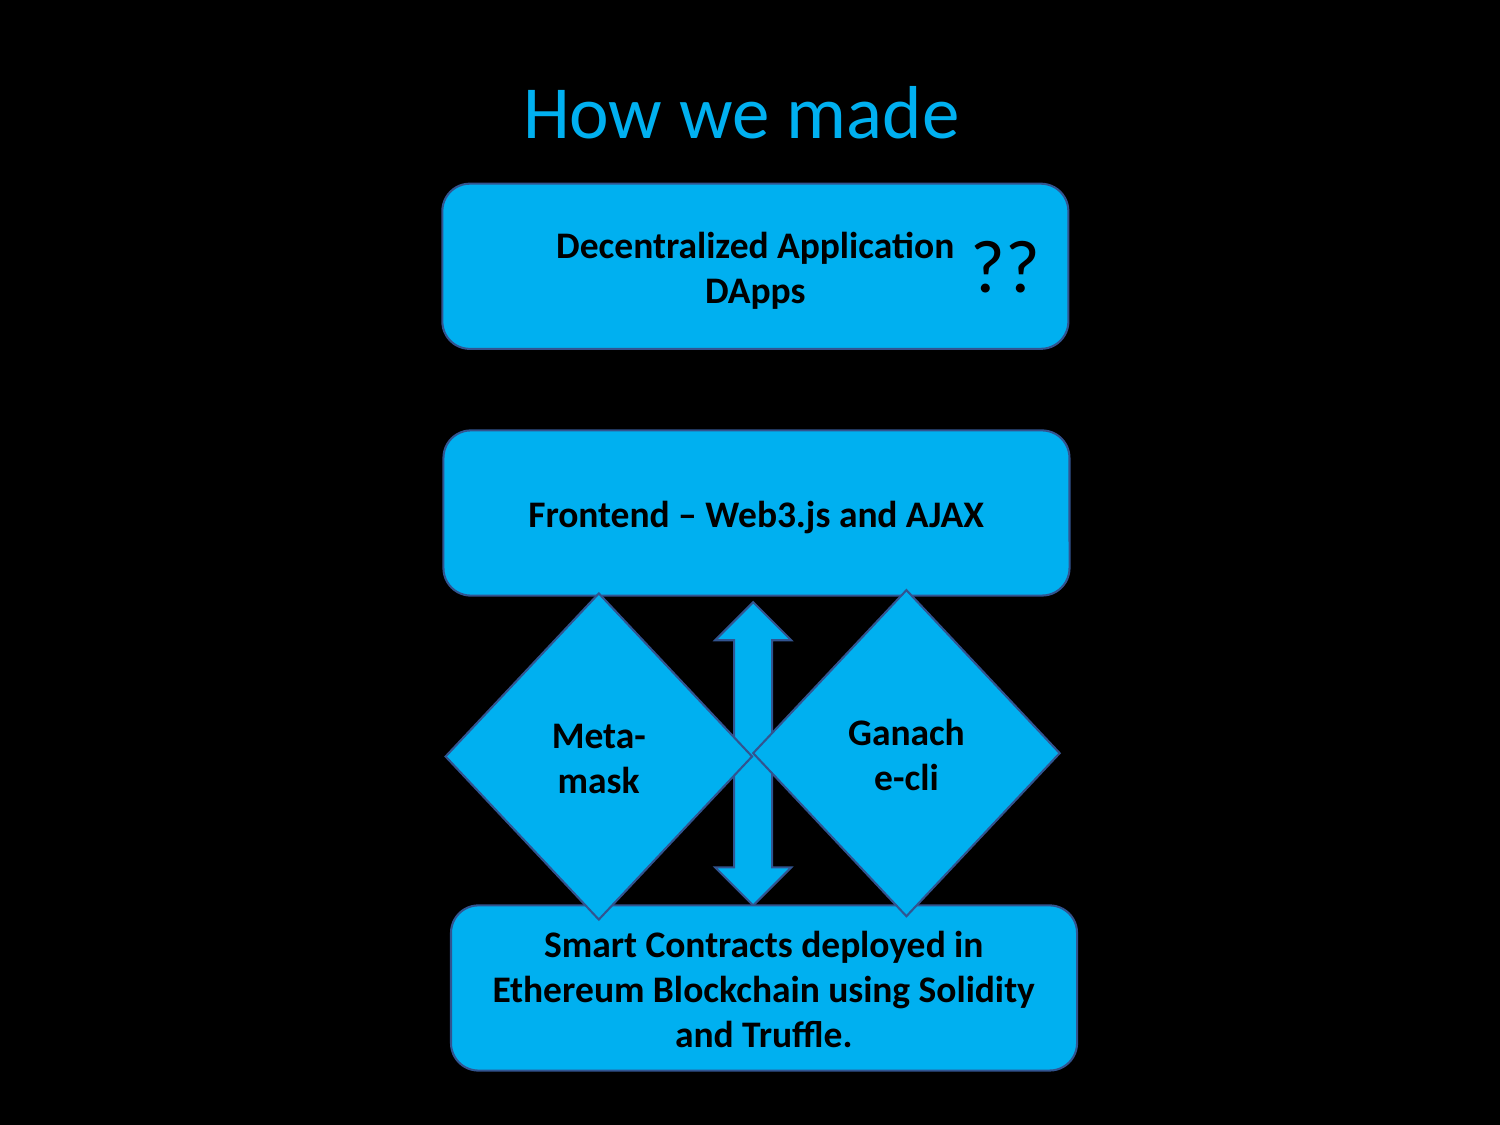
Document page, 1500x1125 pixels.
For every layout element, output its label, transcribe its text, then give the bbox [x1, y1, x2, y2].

text_box Decentralized Application DApps [441, 182, 1070, 210]
text_box Frontend – Web3.js and AJAX [442, 429, 1071, 597]
text_box Meta- mask [444, 591, 754, 922]
text_box [712, 600, 794, 752]
text_box Smart Contracts deployed in Ethereum Blockchain using Solidity and Truffle. [449, 904, 1079, 1072]
text_box [712, 757, 794, 904]
text_box How we made [30, 55, 1470, 161]
text_box Ganache-cli [751, 588, 1062, 918]
text_box ?? [285, 210, 1500, 316]
text_box Decentralized Application DApps [441, 316, 1070, 350]
